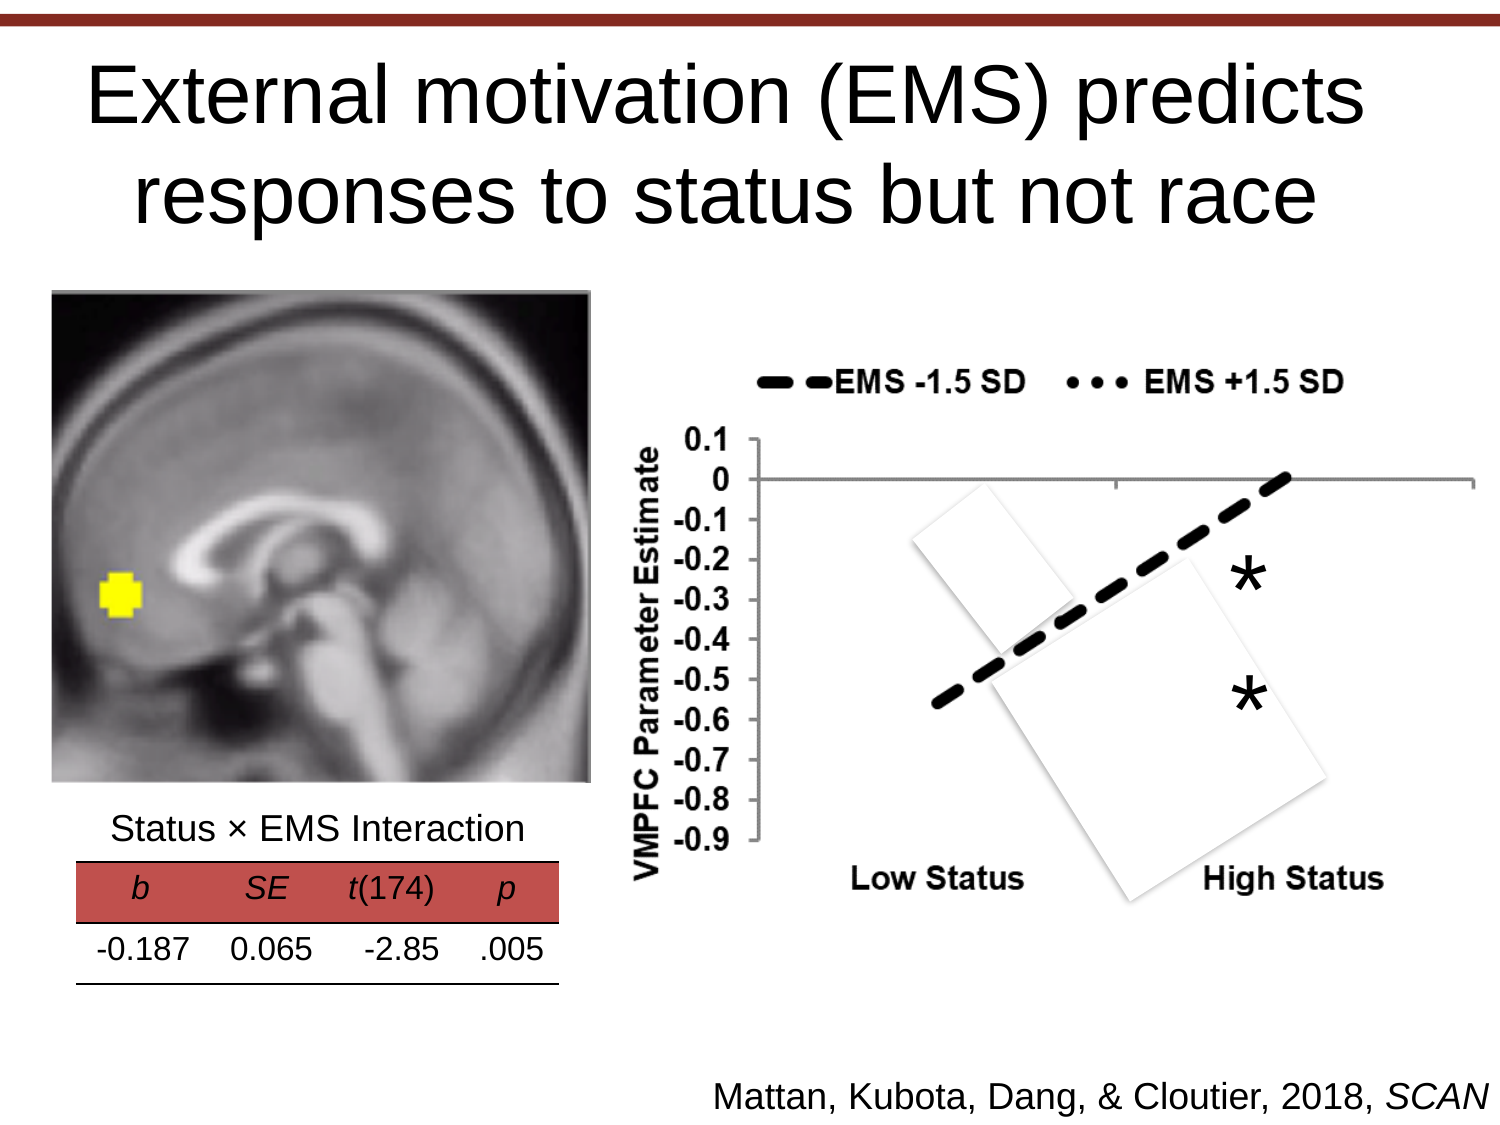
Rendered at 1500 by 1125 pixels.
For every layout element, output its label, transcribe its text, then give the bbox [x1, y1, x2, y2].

table_header b [76, 863, 206, 922]
text_box Status × EMS Interaction [71, 796, 565, 857]
table_header p [455, 863, 559, 922]
table_header t(174) [328, 863, 455, 922]
table_cell 0.065 [206, 924, 328, 983]
table_header SE [206, 863, 328, 922]
picture [596, 341, 1500, 913]
picture [51, 290, 592, 783]
text_box [0, 12, 1500, 28]
table_cell -2.85 [328, 924, 455, 983]
text_box Mattan, Kubota, Dang, & Cloutier, 2018, SCAN [697, 1064, 1500, 1125]
title External motivation (EMS) predicts responses to status but not race [51, 46, 1402, 234]
table_cell -0.187 [76, 924, 206, 983]
table_cell .005 [455, 924, 559, 983]
